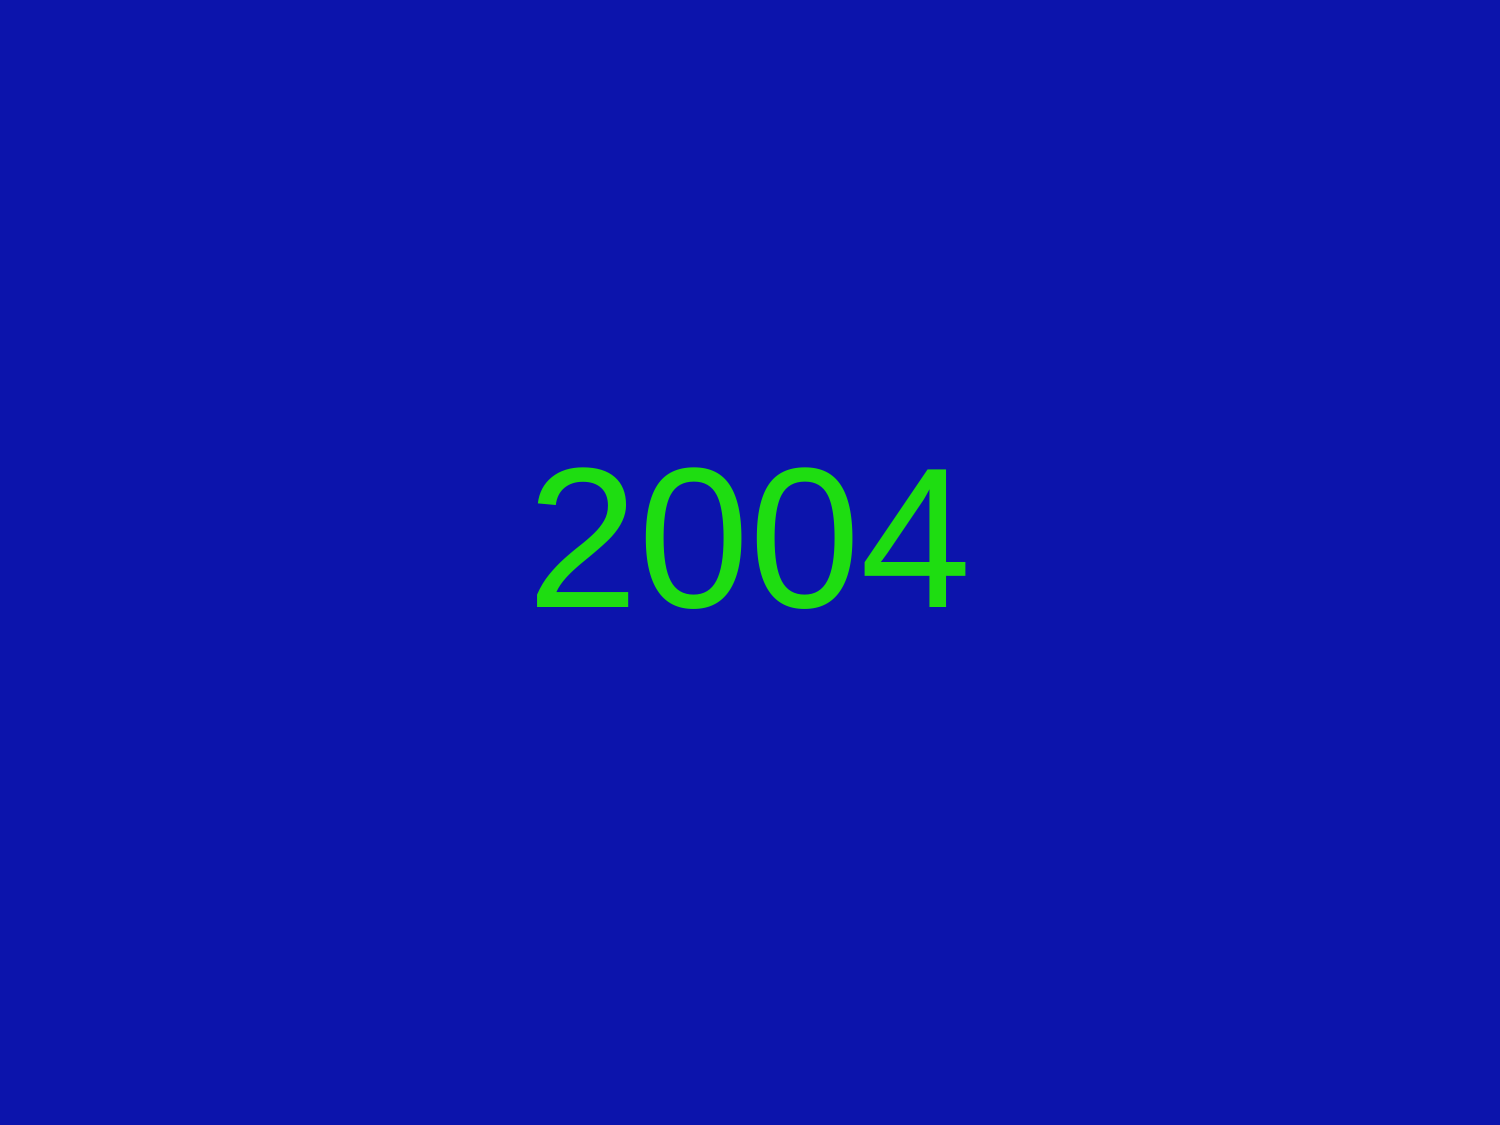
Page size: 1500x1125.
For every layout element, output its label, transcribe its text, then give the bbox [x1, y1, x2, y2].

text_box 2004 [512, 399, 988, 655]
